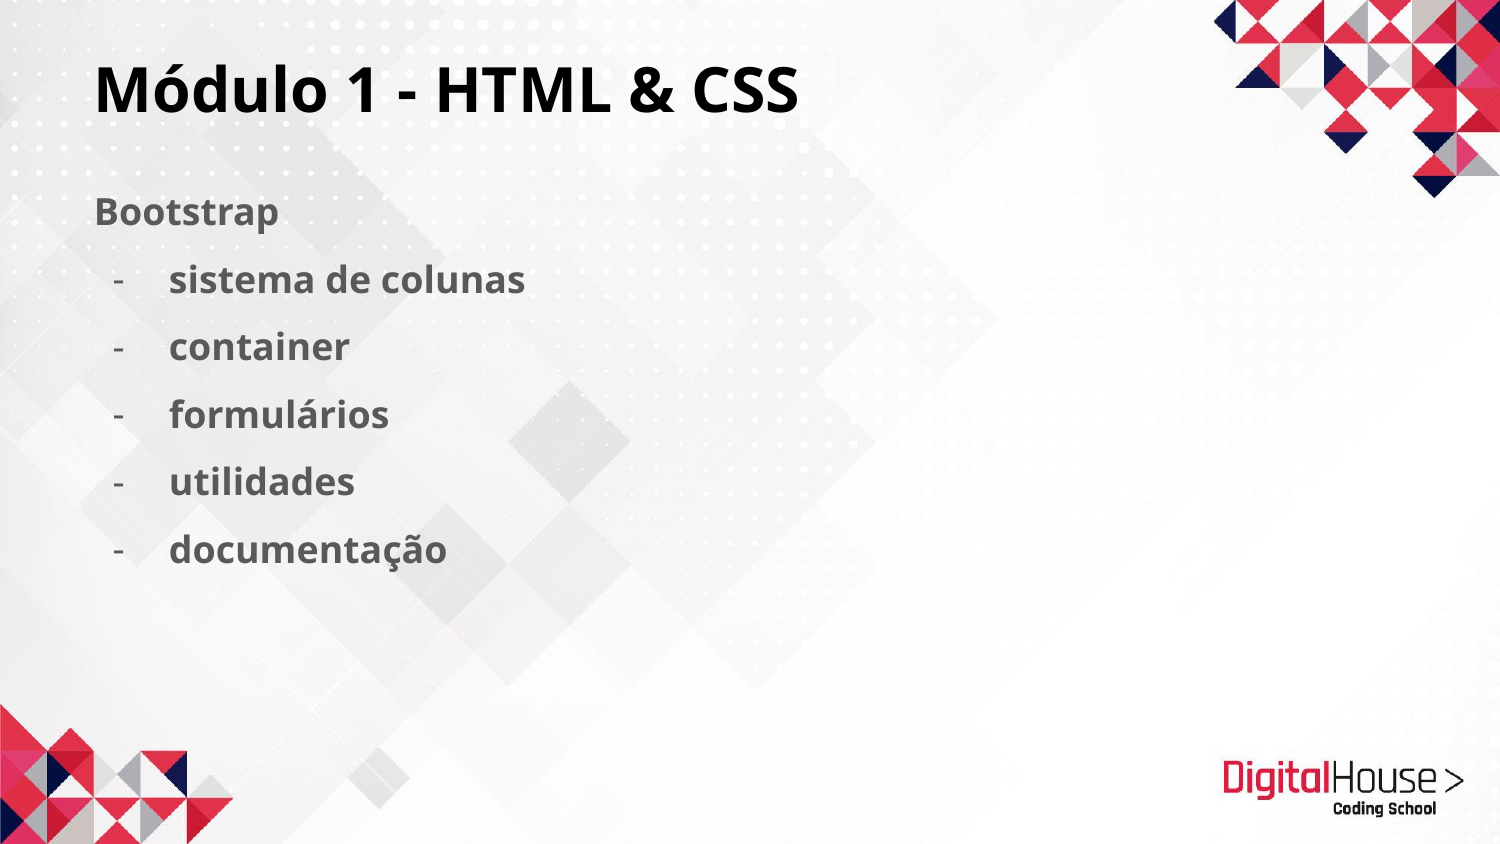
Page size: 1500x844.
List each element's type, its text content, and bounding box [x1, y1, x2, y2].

subtitle Bootstrap sistema de colunas container formulários utilidades documentação [79, 150, 895, 762]
picture [0, 0, 1500, 844]
title Módulo 1 - HTML & CSS [79, 30, 1193, 140]
